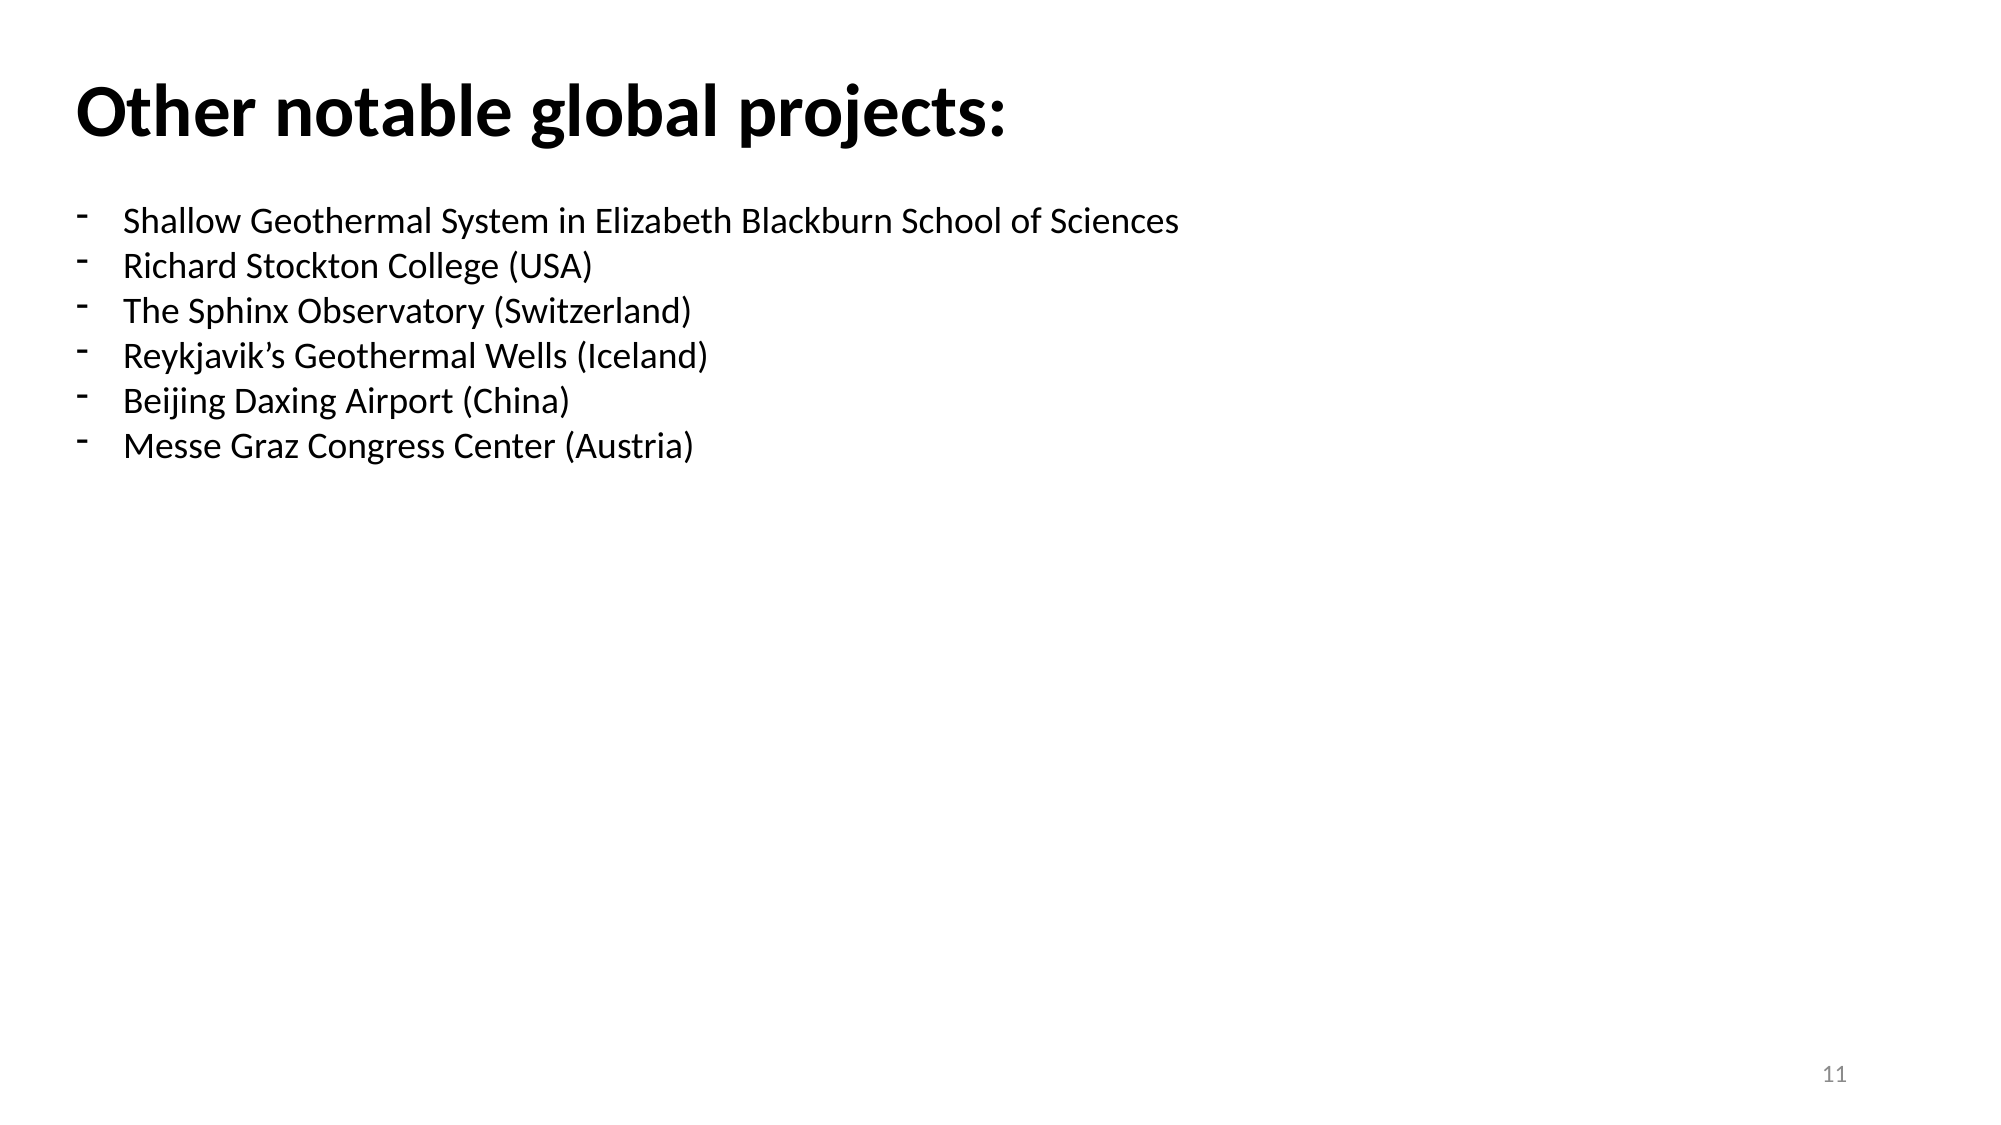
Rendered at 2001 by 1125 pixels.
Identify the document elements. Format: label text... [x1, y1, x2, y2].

text_box Other notable global projects: Shallow Geothermal System in Elizabeth Blackburn School of Sciences Richard Stockton College (USA) The Sphinx Observatory (Switzerland) Reykjavik’s Geothermal Wells (Iceland) Beijing Daxing Airport (China) Messe Graz Congress Center (Austria) [61, 54, 1613, 474]
slide_number 11 [1412, 1042, 1863, 1103]
